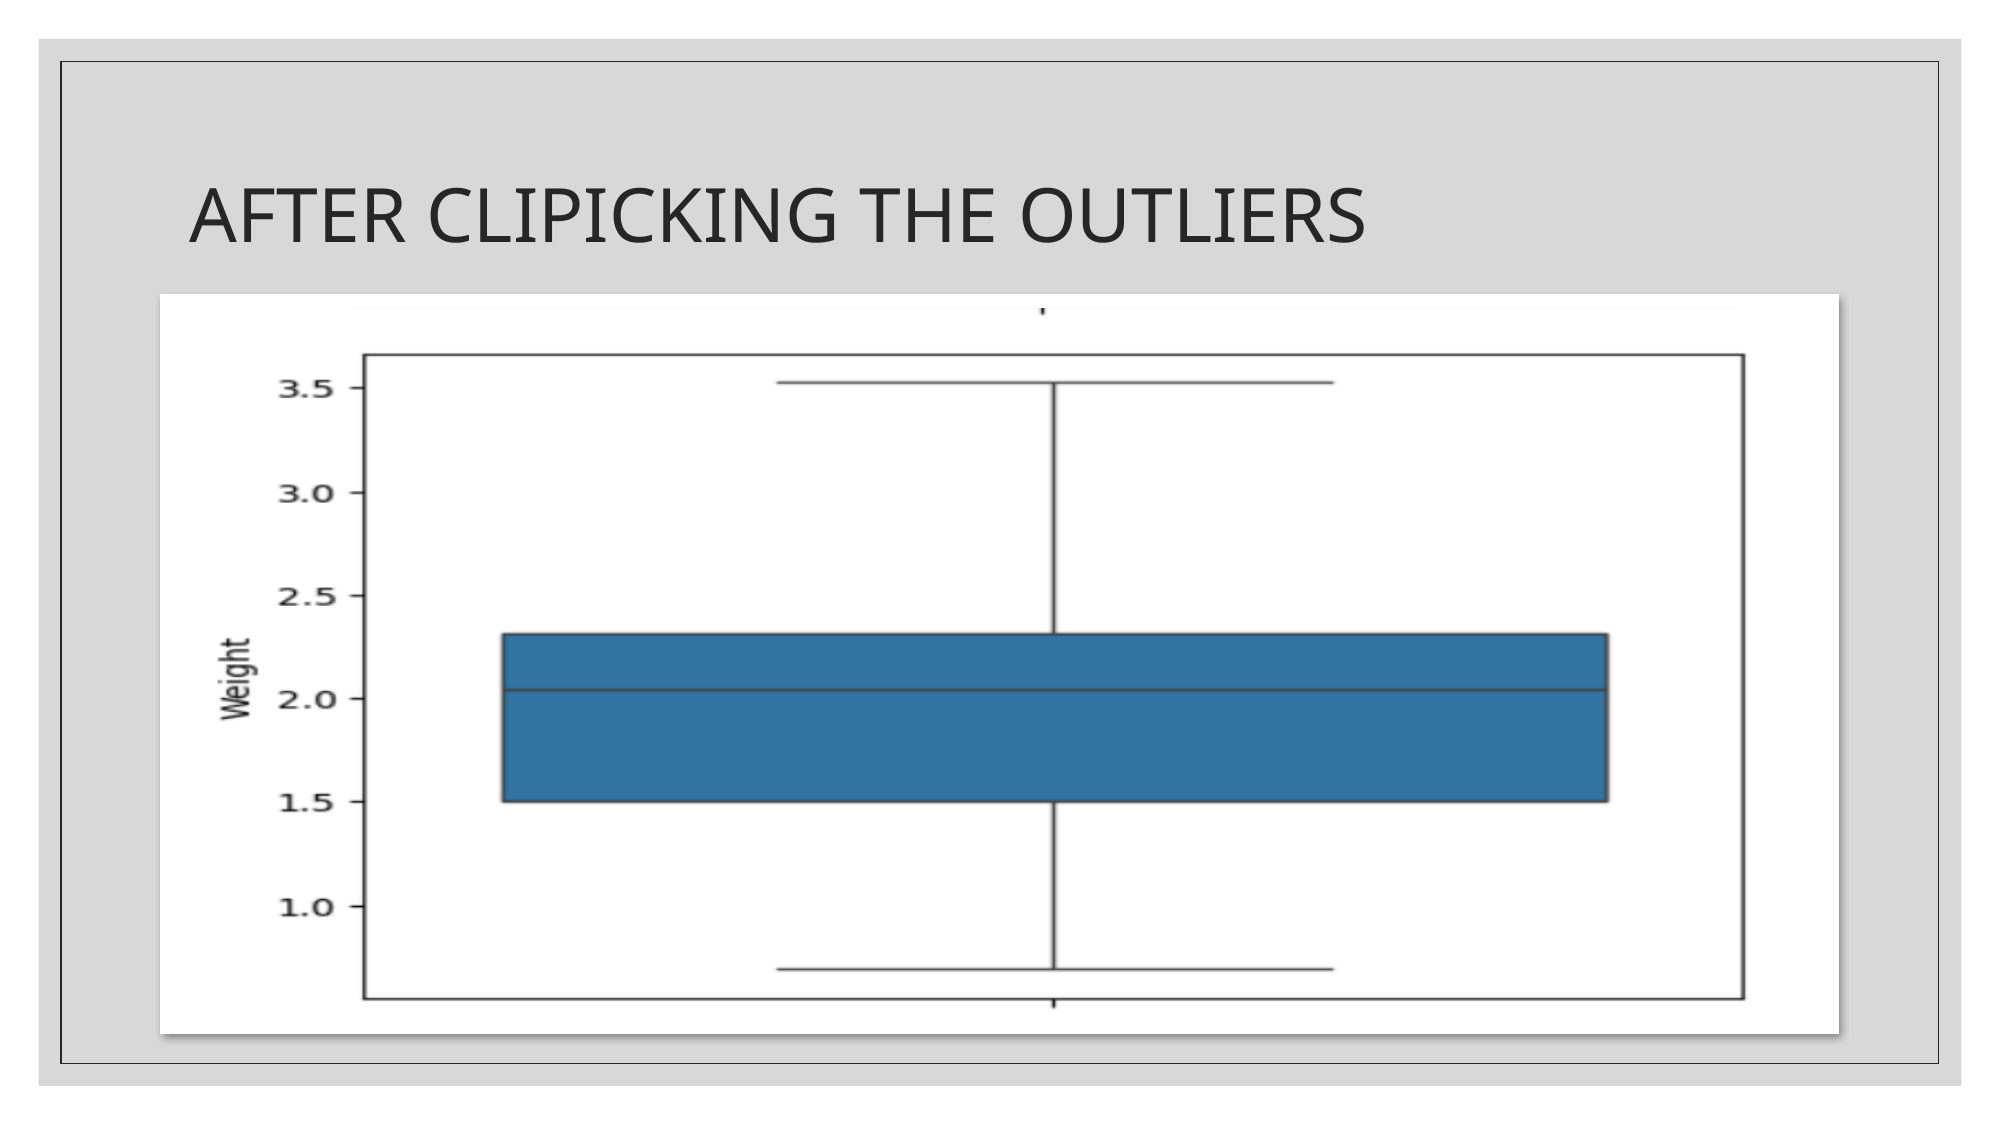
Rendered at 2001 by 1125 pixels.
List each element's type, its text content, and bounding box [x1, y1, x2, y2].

title AFTER CLIPICKING THE OUTLIERS [174, 105, 1825, 293]
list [174, 308, 1825, 1020]
